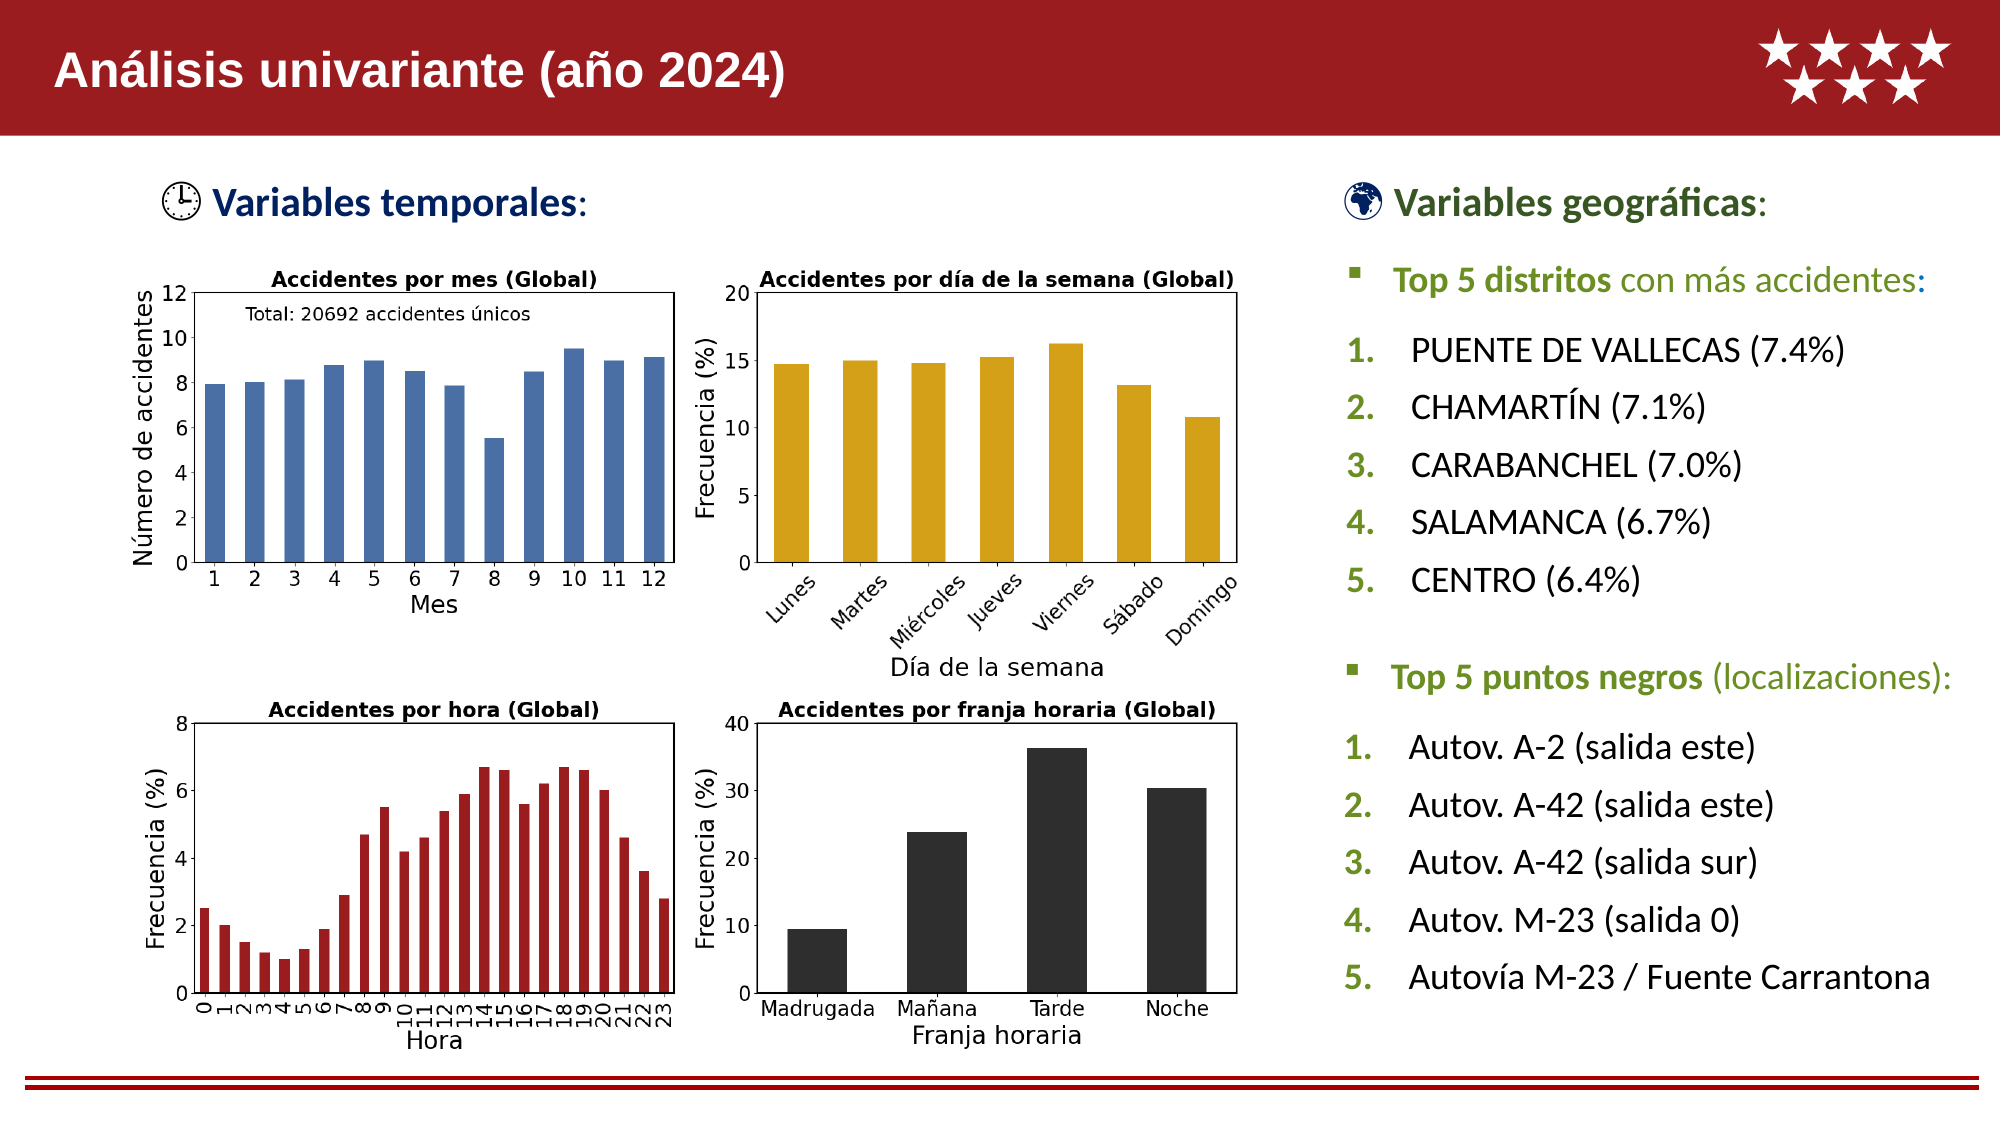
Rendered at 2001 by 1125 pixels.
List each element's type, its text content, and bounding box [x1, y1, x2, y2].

text_box Top 5 distritos con más accidentes: PUENTE DE VALLECAS (7.4%) CHAMARTÍN (7.1%) CARABANCHEL (7.0%) SALAMANCA (6.7%) CENTRO (6.4%) [1331, 247, 1942, 608]
text_box 🕒 Variables temporales: [145, 167, 604, 233]
text_box Análisis univariante (año 2024) [38, 29, 1549, 105]
text_box 🌍 Variables geográficas: [1327, 167, 1784, 233]
picture [1715, 23, 1994, 113]
text_box Top 5 puntos negros (localizaciones): Autov. A-2 (salida este) Autov. A-42 (salida este) Autov. A-42 (salida sur) Autov. M-23 (salida 0) Autovía M-23 / Fuente Carrantona [1329, 644, 1968, 1005]
picture [99, 262, 1249, 1061]
text_box [0, 0, 2000, 137]
